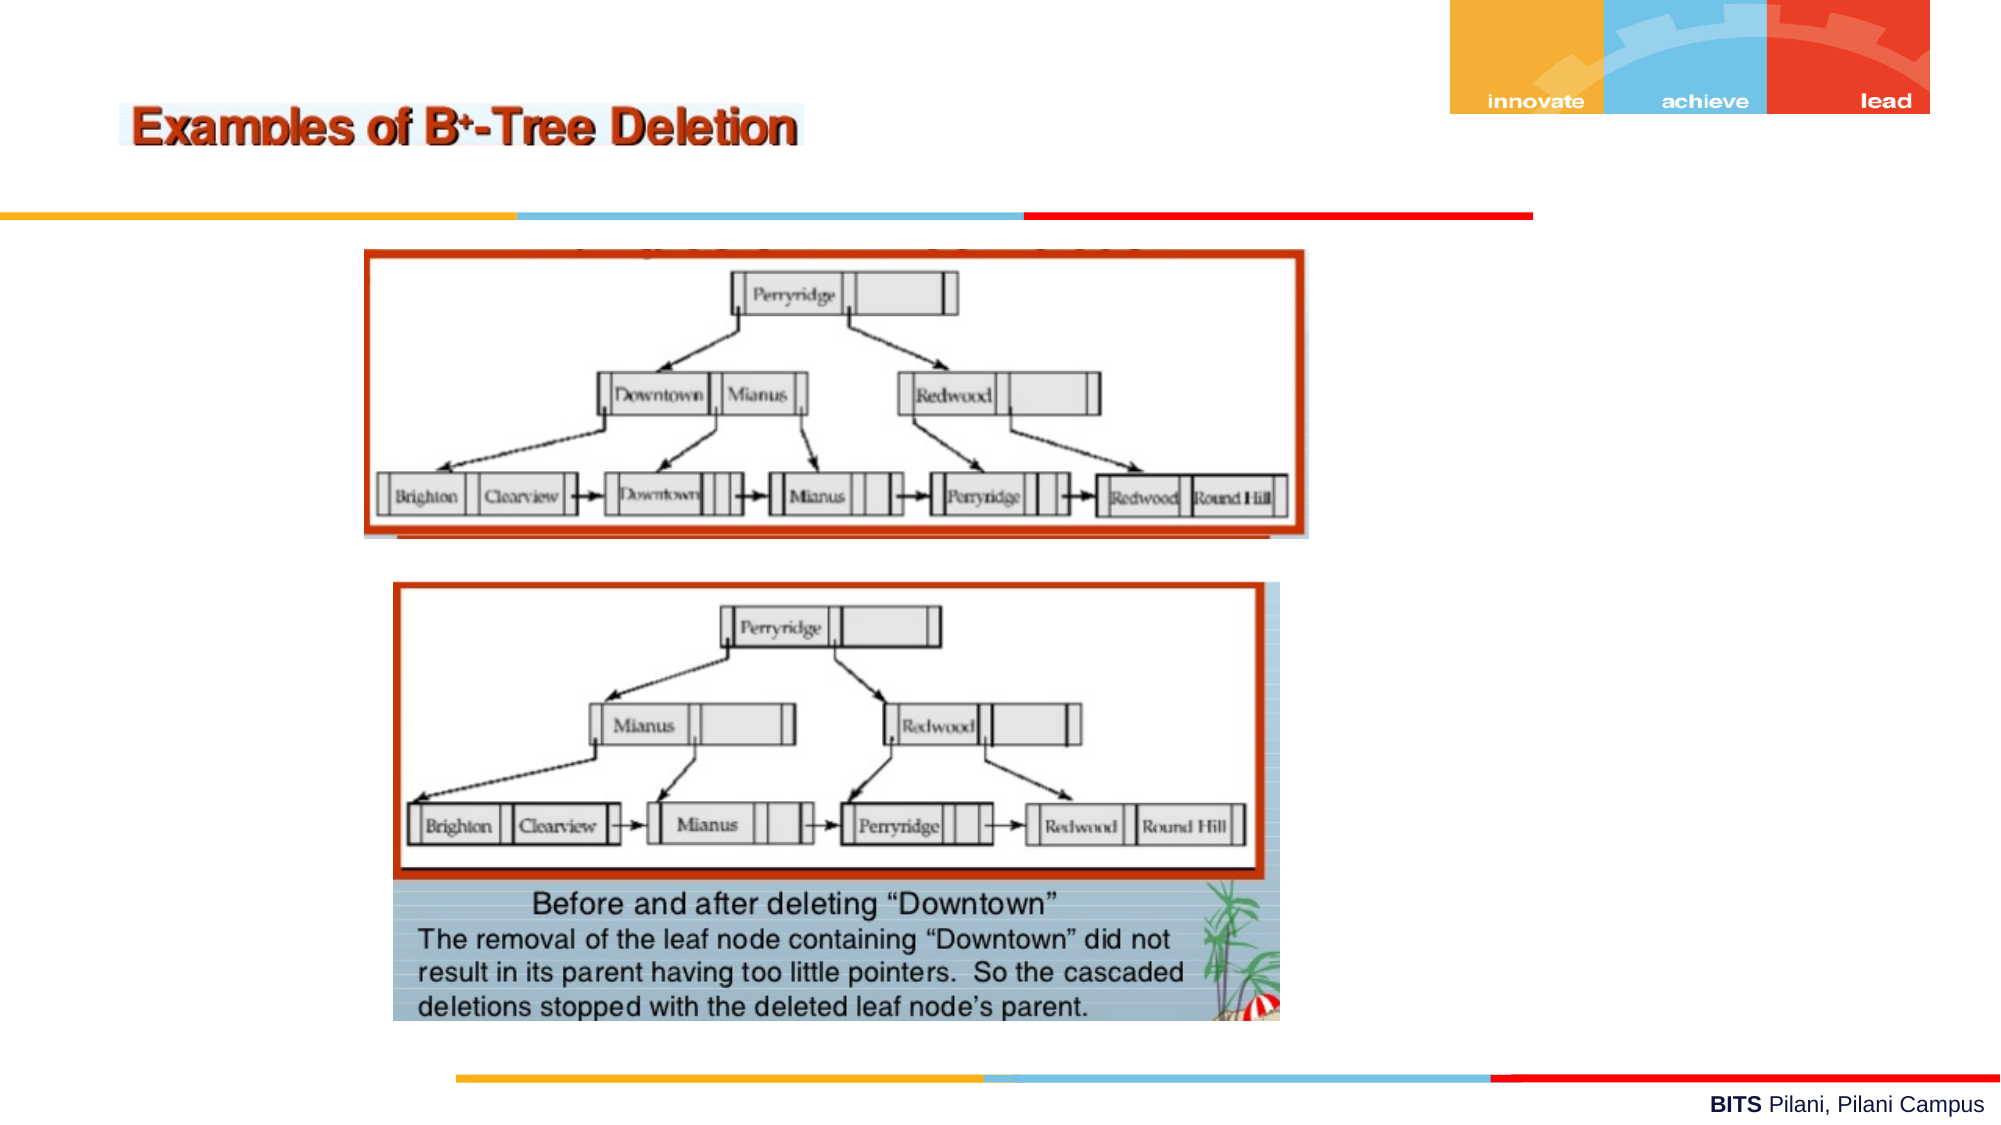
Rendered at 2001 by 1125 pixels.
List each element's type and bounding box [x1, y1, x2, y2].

picture [393, 576, 1280, 1021]
list [119, 103, 804, 160]
picture [1449, 0, 1930, 114]
list [364, 249, 1309, 540]
